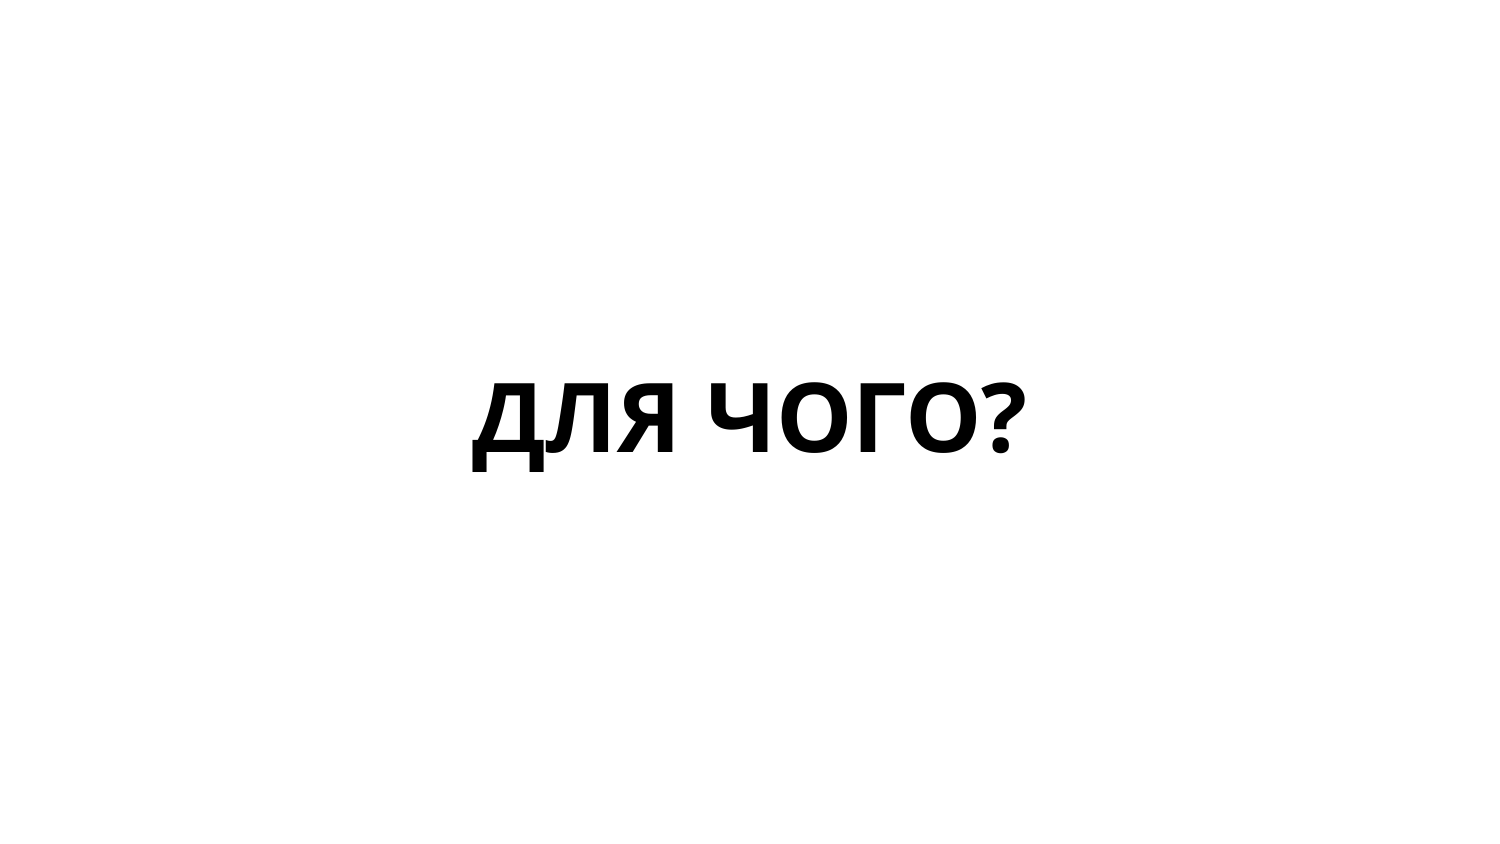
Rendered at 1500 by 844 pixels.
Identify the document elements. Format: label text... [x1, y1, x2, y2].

title ДЛЯ ЧОГО? [51, 341, 1449, 422]
